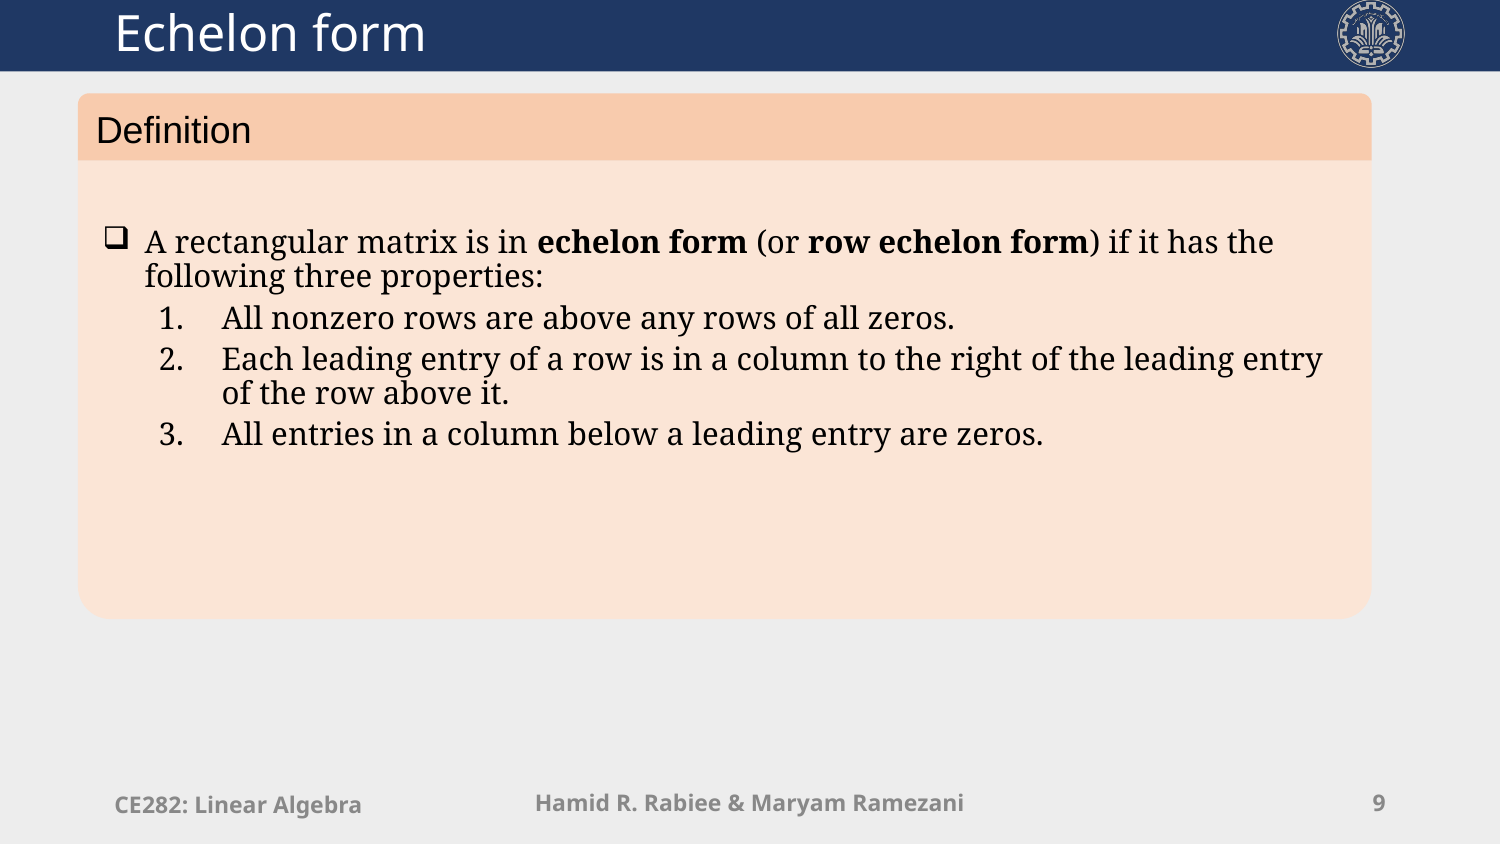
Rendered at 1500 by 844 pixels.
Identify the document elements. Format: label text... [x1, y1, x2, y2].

text_box Definition [75, 91, 1374, 163]
footer Hamid R. Rabiee & Maryam Ramezani [496, 782, 1004, 827]
title Echelon form [103, 6, 1327, 65]
slide_number CE282: Linear Algebra [103, 782, 441, 827]
picture [1337, 0, 1405, 68]
slide_number 9 [1059, 782, 1397, 827]
